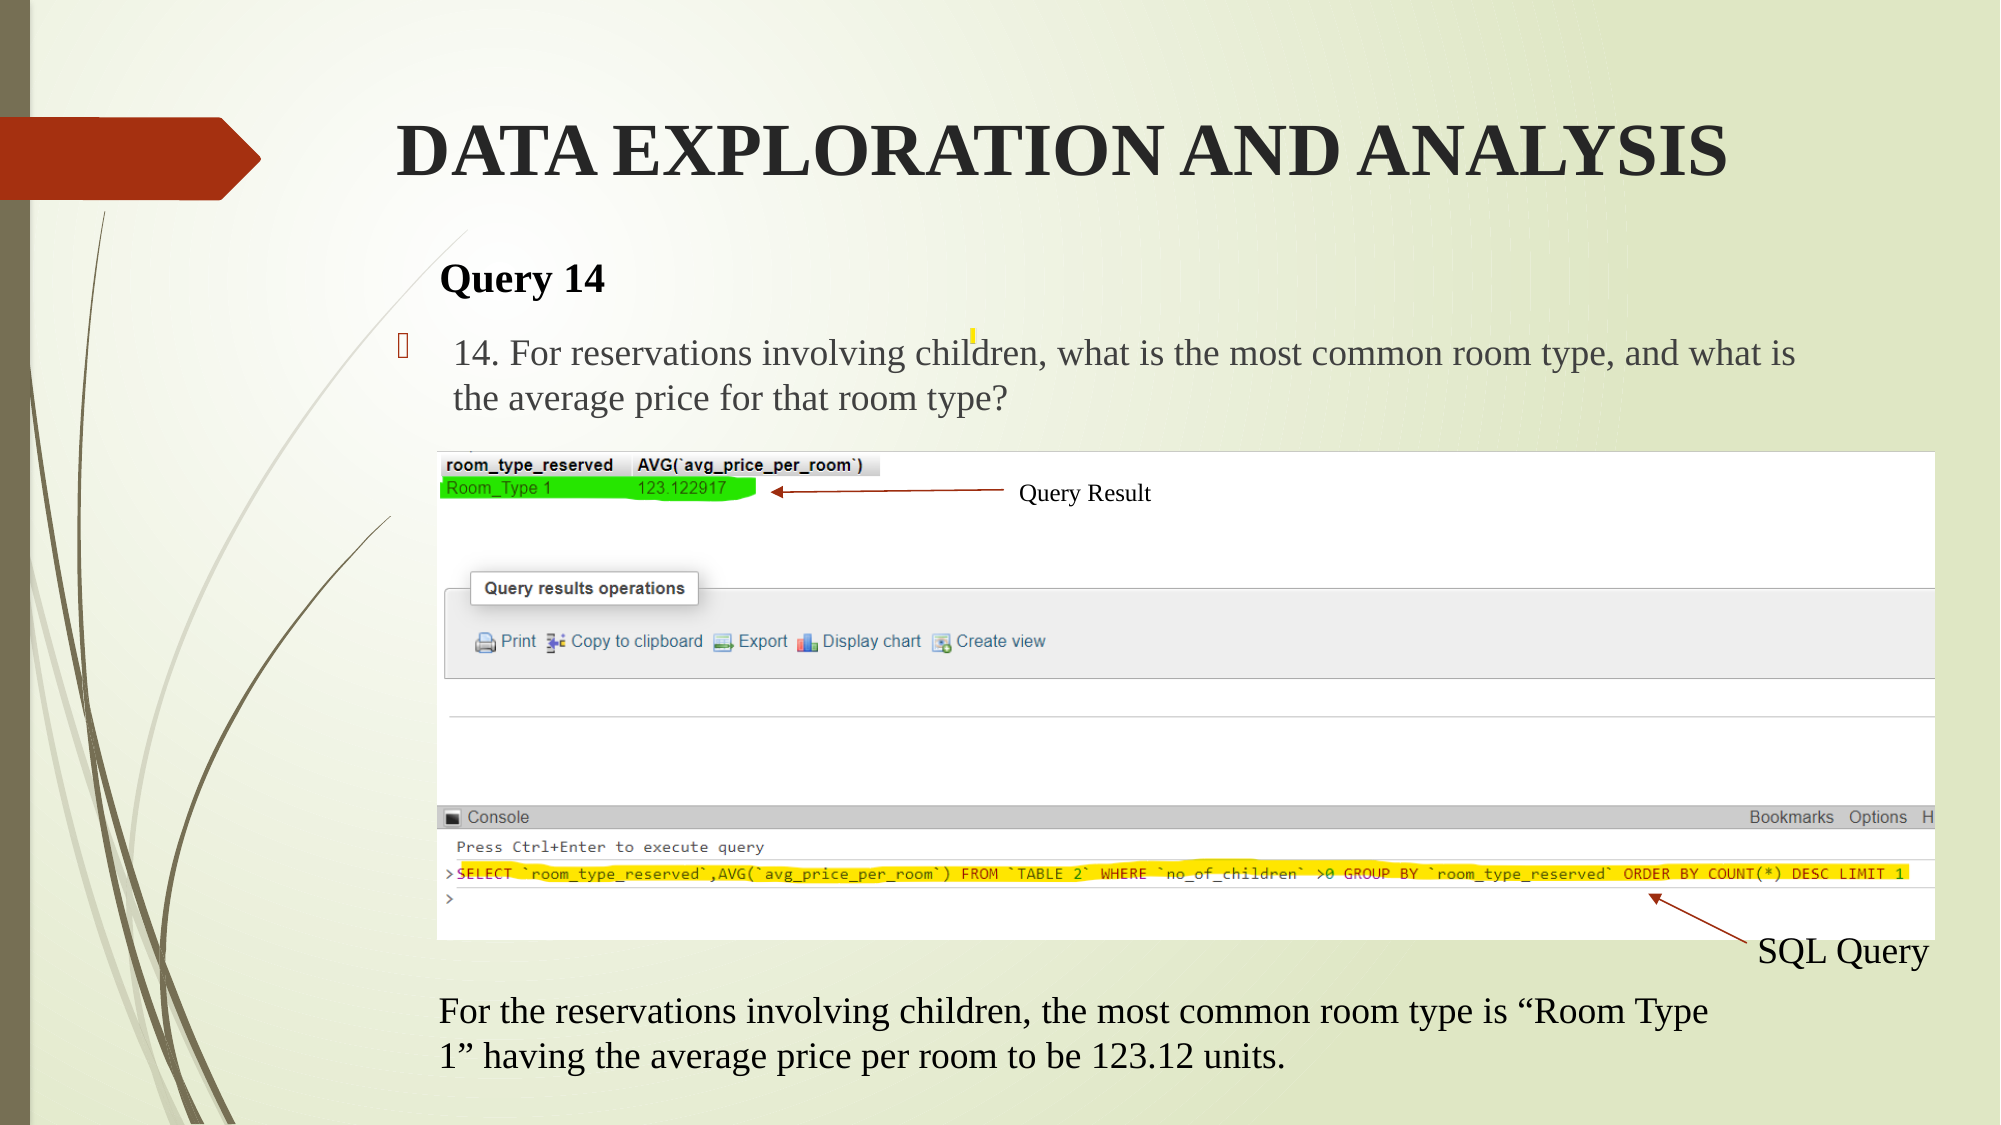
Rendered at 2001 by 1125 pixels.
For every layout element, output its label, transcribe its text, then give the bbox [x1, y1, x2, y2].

list 14. For reservations involving children, what is the most common room type, and what is the average price for that room type? [381, 320, 1845, 940]
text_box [770, 489, 1004, 493]
picture [437, 327, 1935, 940]
title DATA EXPLORATION AND ANALYSIS [381, 93, 1844, 217]
text_box SQL Query [1742, 918, 1945, 978]
text_box For the reservations involving children, the most common room type is “Room Type 1” having the average price per room to be 123.12 units. [423, 978, 1742, 1084]
text_box Query 14 [424, 243, 737, 309]
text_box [1647, 893, 1747, 944]
